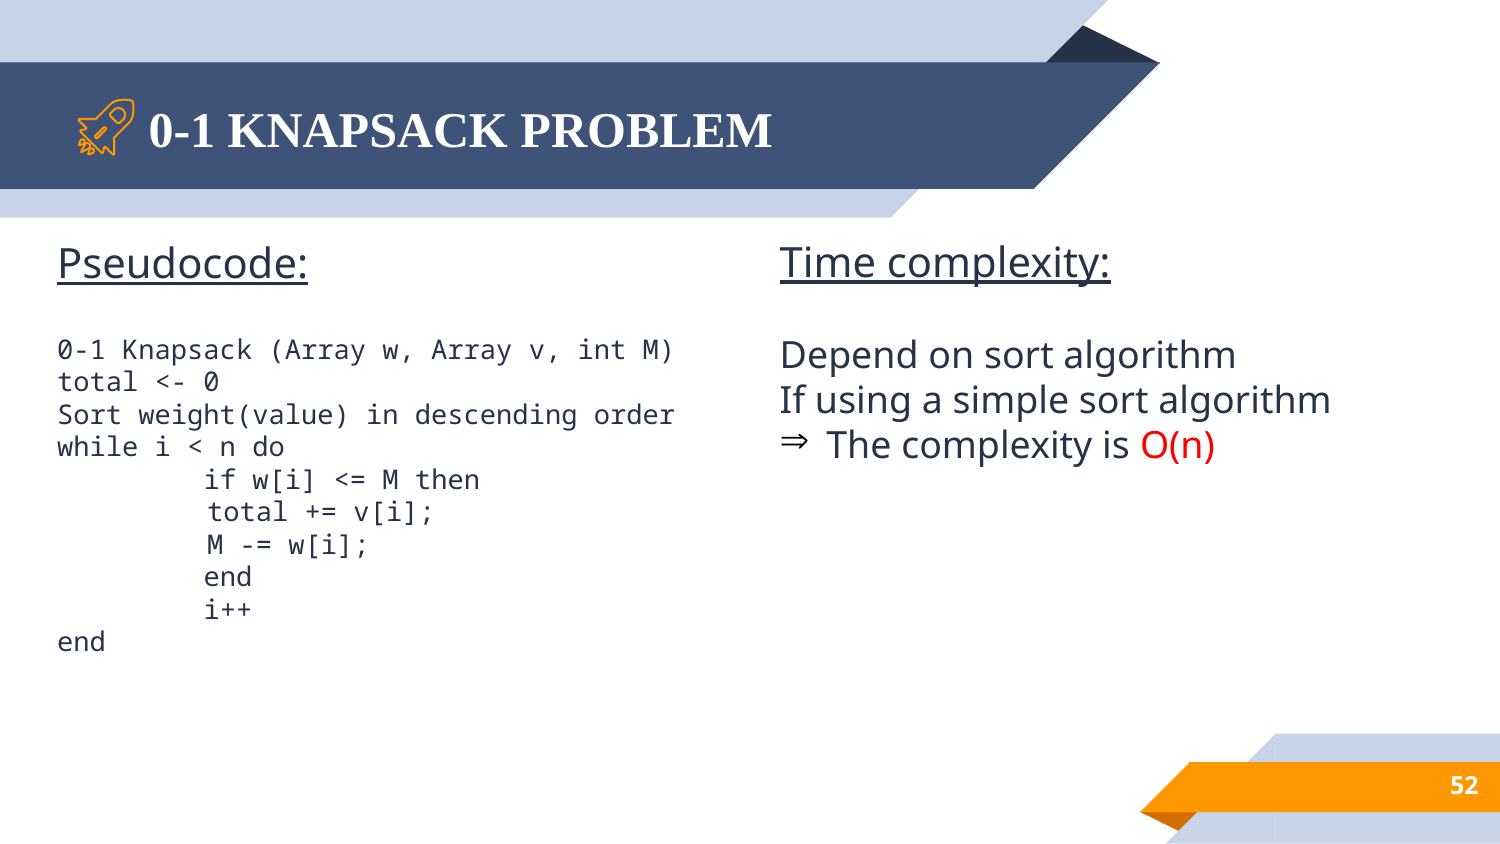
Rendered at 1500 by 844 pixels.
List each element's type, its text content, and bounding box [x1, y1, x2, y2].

text_box Pseudocode: 0-1 Knapsack (Array w, Array v, int M) total <- 0 Sort weight(value) in descending order while i < n do if w[i] <= M then total += v[i]; M -= w[i]; end i++ end [42, 229, 690, 665]
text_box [78, 99, 134, 155]
text_box Time complexity: Depend on sort algorithm If using a simple sort algorithm The complexity is O(n) [764, 228, 1357, 473]
slide_number 52 [1249, 760, 1494, 813]
title 0-1 KNAPSACK PROBLEM [133, 64, 1063, 190]
